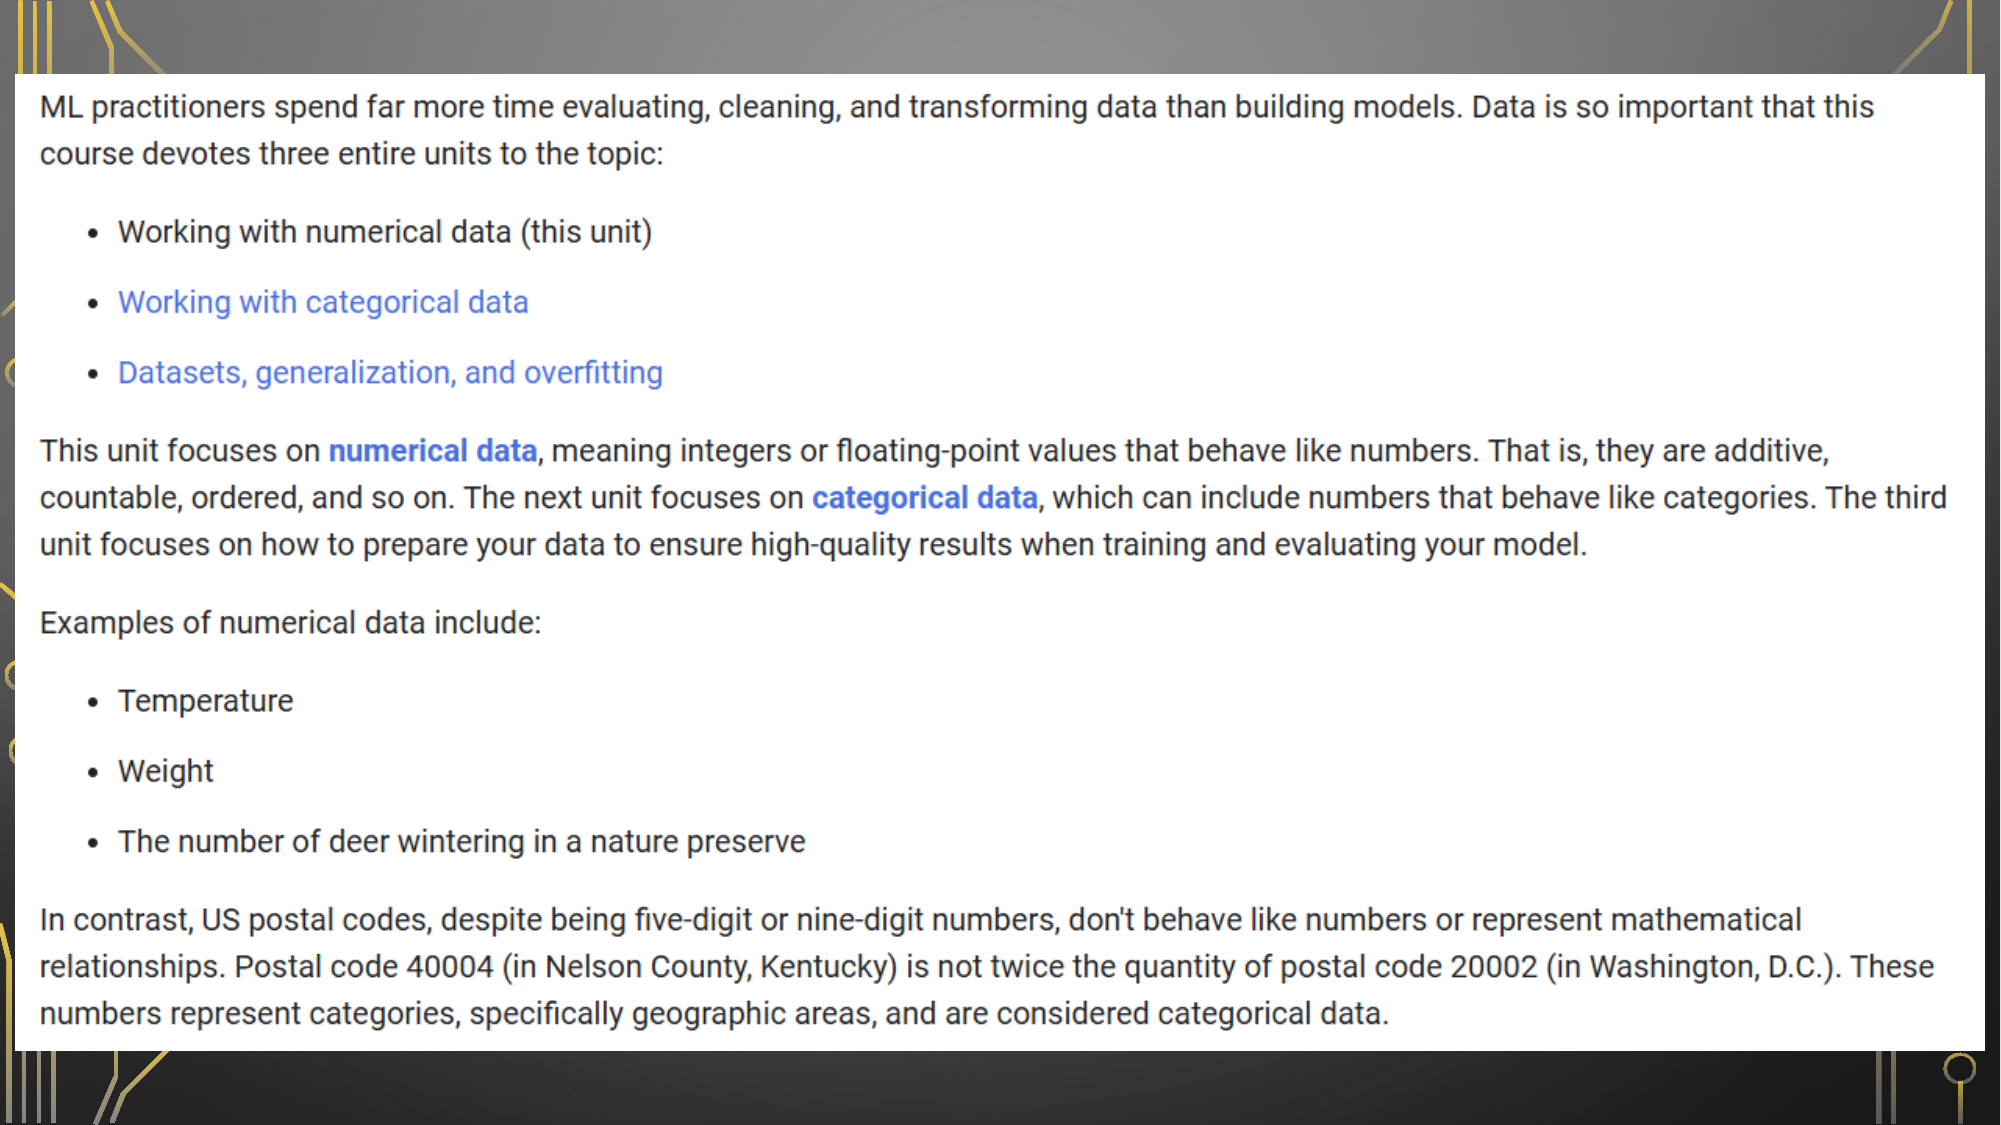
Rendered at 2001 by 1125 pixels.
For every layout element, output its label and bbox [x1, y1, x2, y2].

picture [15, 74, 1985, 1051]
